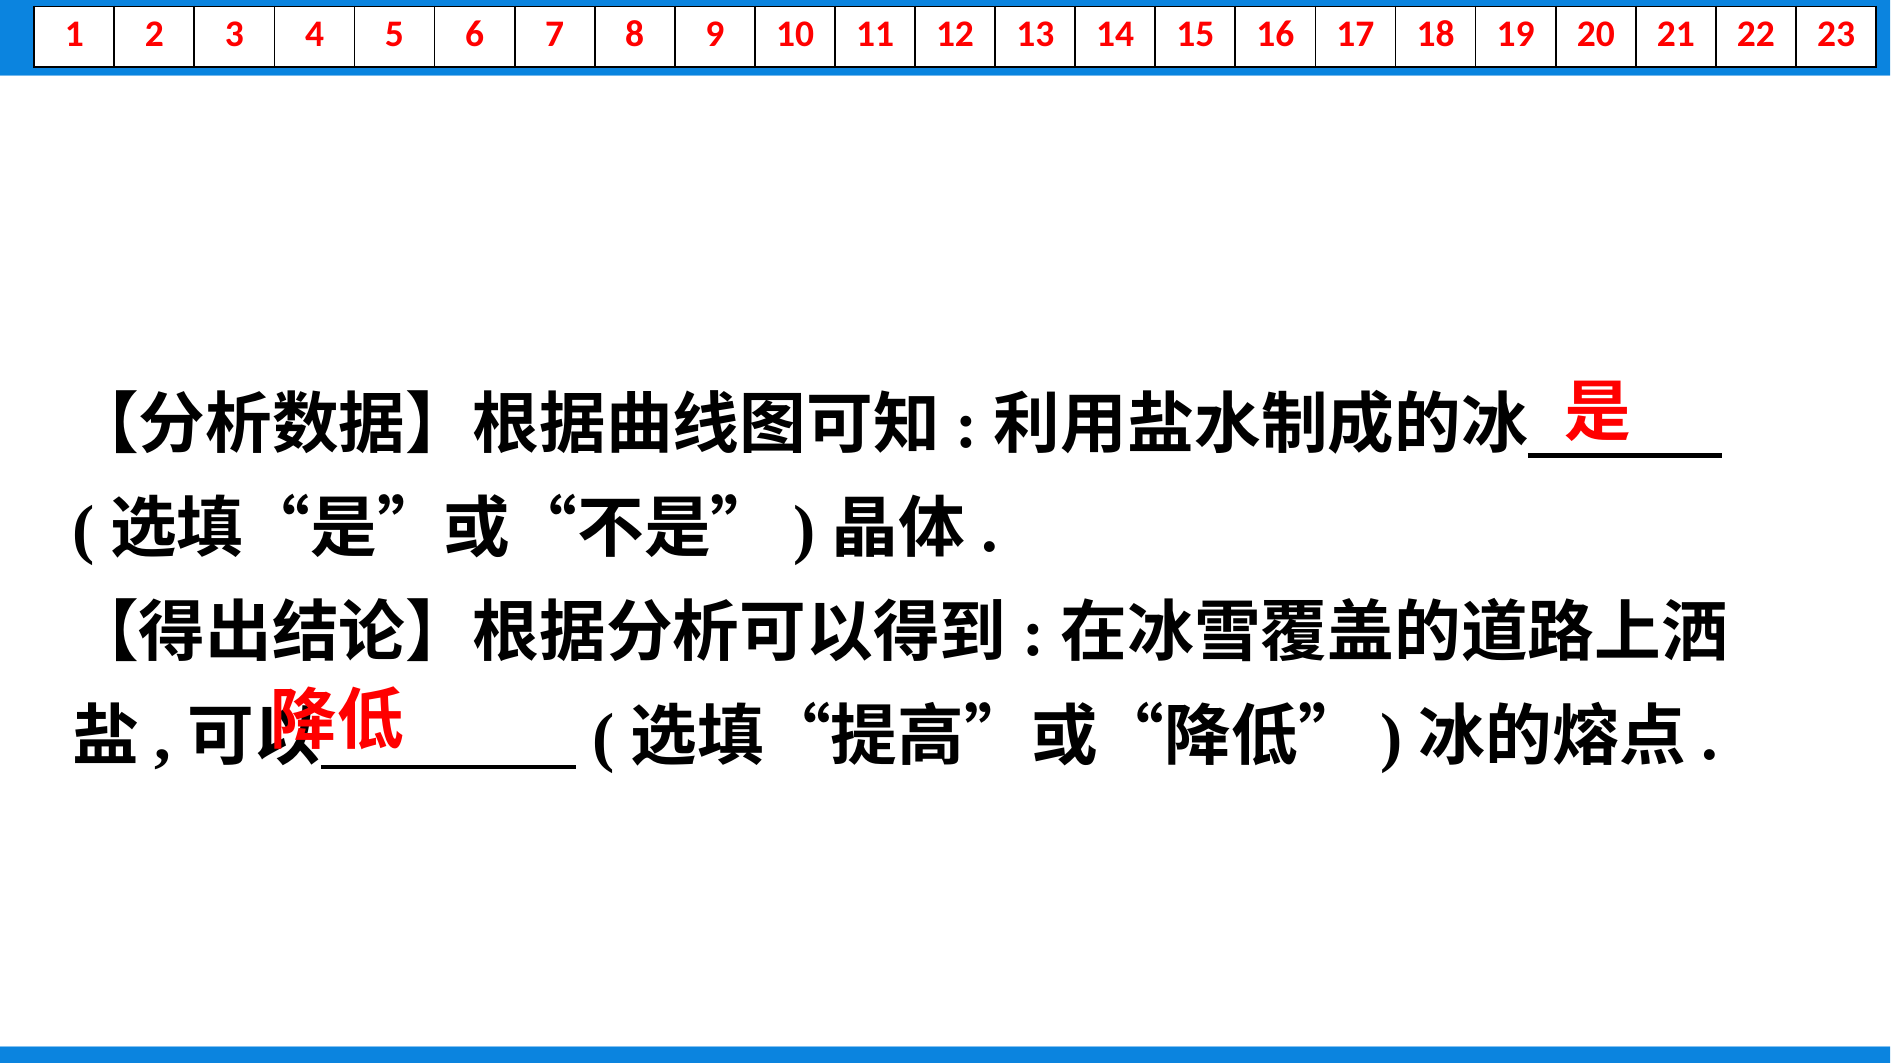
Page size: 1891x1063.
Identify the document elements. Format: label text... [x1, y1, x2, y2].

picture [0, 0, 1891, 1063]
text_box 【分析数据】根据曲线图可知:利用盐水制成的冰 (选填“是”或“不是”)晶体. 【得出结论】根据分析可以得到:在冰雪覆盖的道路上洒盐,可以 (选填“提高”或“降低”)冰的熔点. [57, 349, 1835, 781]
text_box 降低 [188, 677, 541, 757]
text_box 是 [1482, 365, 1768, 453]
